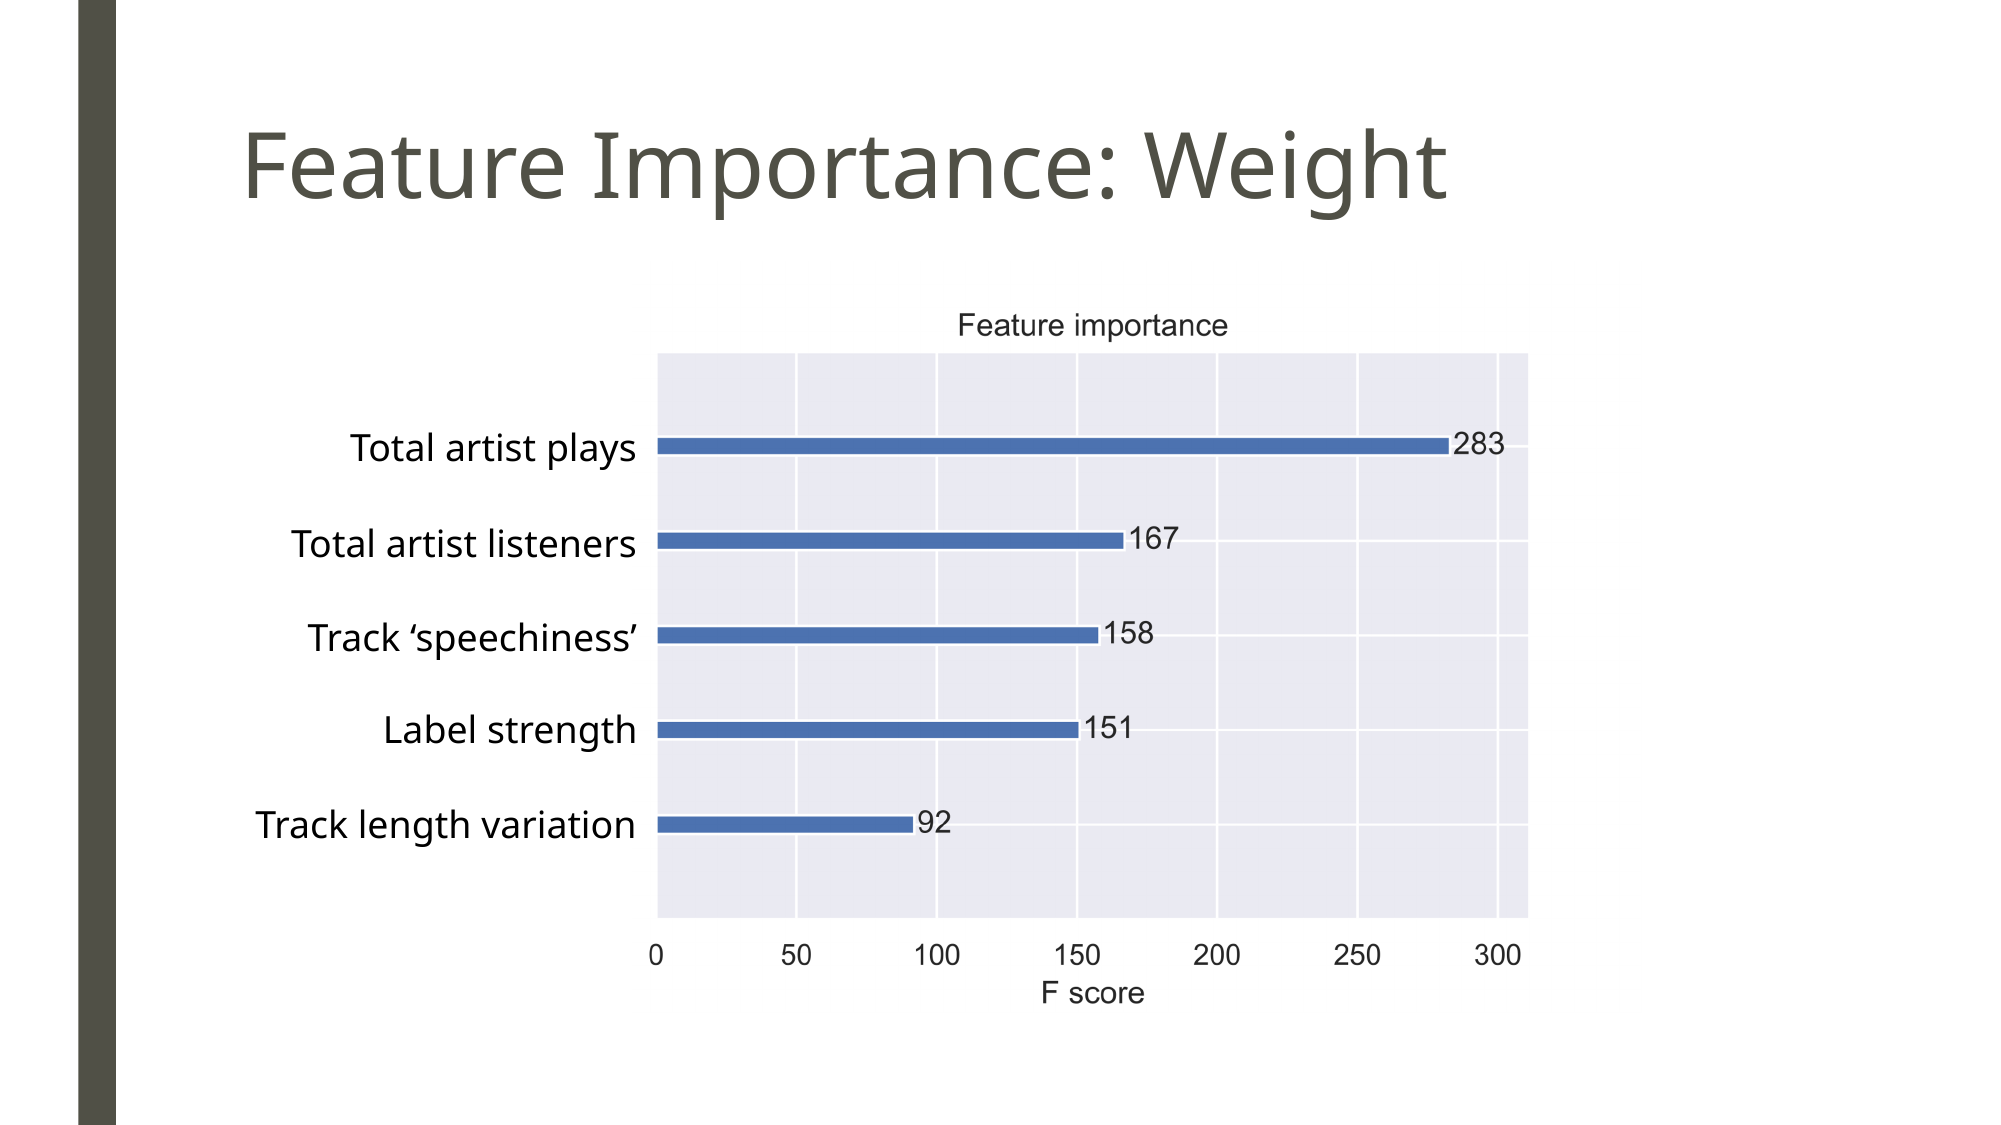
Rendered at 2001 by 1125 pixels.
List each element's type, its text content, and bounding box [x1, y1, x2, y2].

text_box Total artist plays [235, 417, 632, 477]
text_box Track ‘speechiness’ [235, 606, 632, 667]
title Feature Importance: Weight [225, 112, 1800, 279]
text_box Label strength [235, 698, 632, 758]
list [632, 261, 1642, 1013]
text_box Total artist listeners [235, 512, 632, 573]
text_box Track length variation [235, 793, 632, 854]
